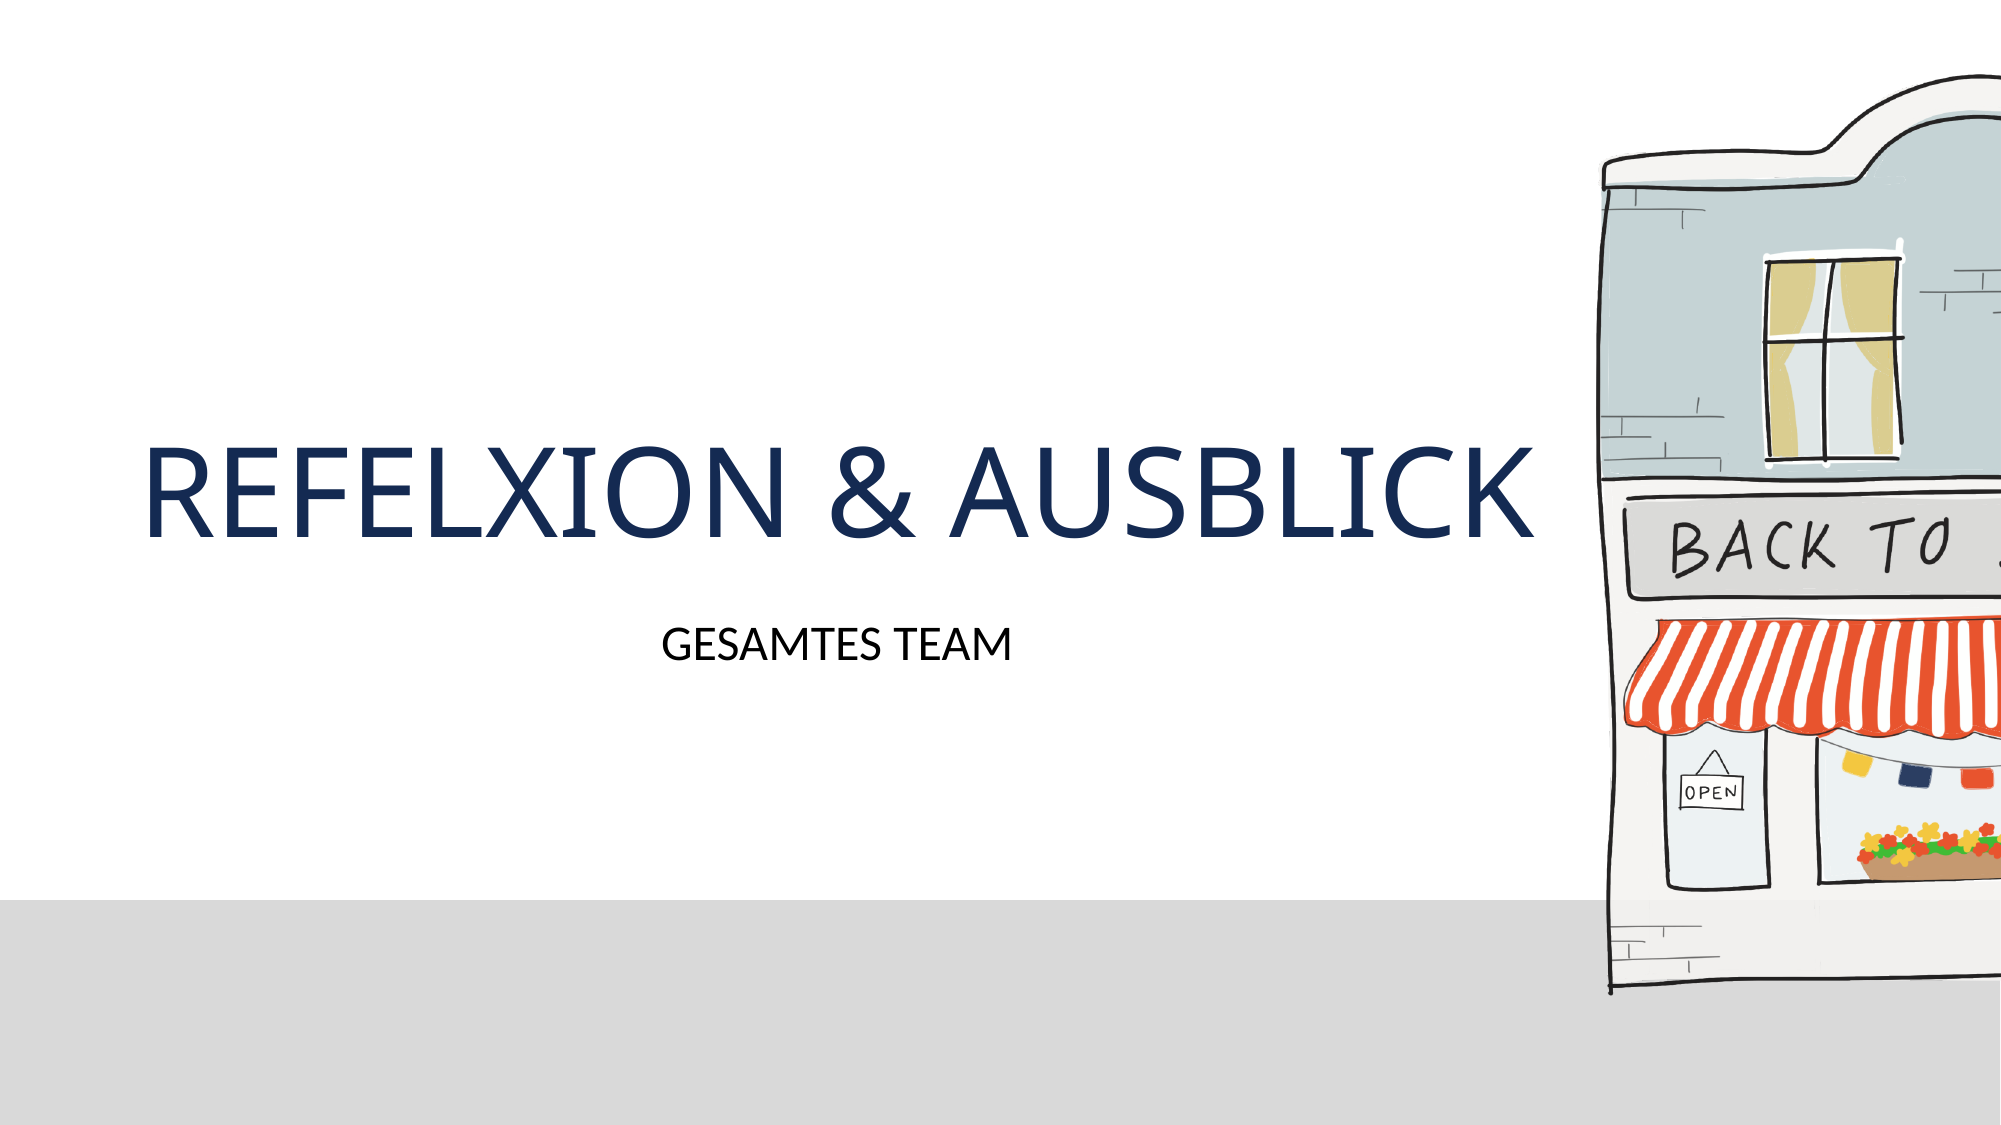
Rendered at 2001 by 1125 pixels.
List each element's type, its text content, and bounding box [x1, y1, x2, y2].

text_box GESAMTES TEAM [87, 609, 1588, 882]
text_box REFELXION & AUSBLICK [87, 180, 1588, 572]
